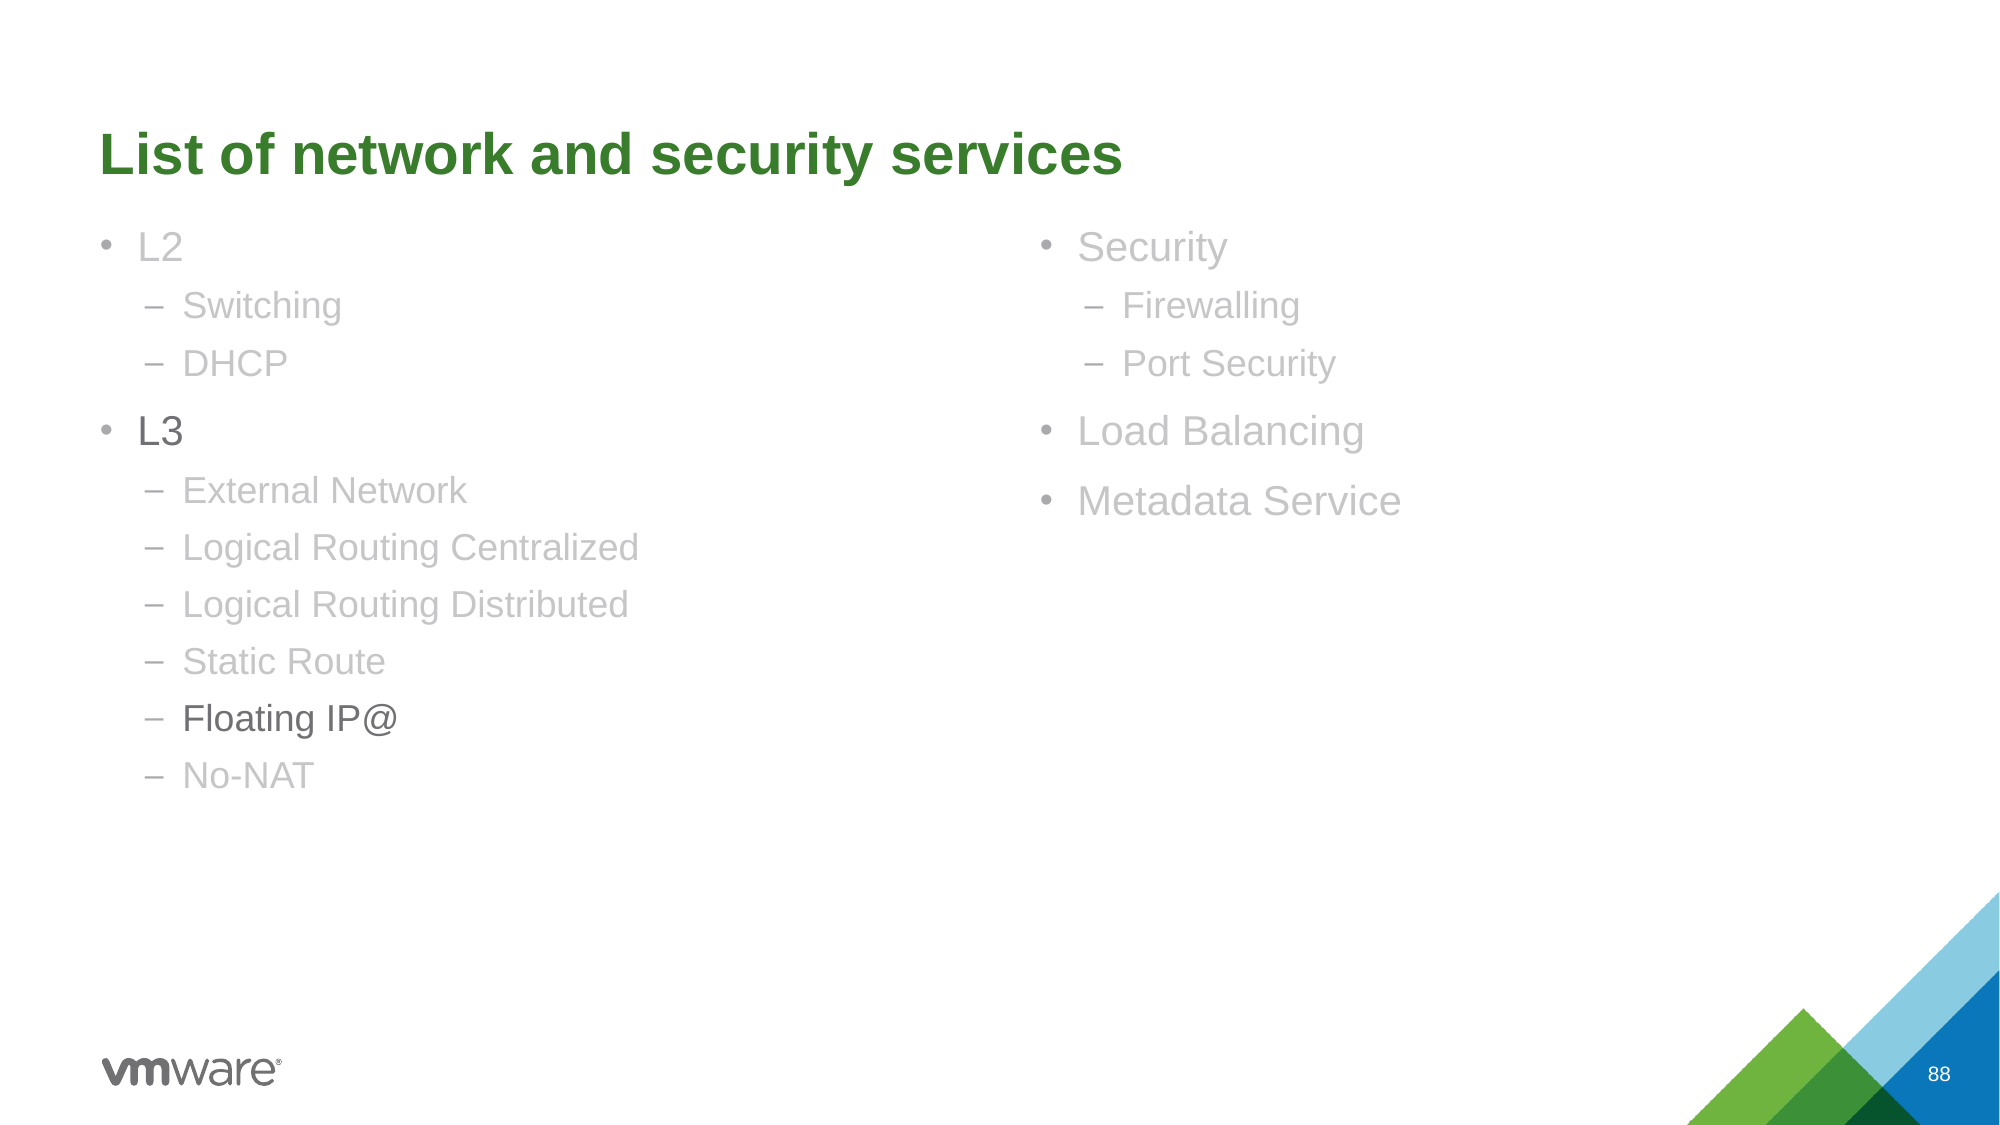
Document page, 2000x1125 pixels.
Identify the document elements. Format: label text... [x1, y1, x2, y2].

title List of network and security services [99, 54, 1900, 188]
list Security Firewalling Port Security Load Balancing Metadata Service [1039, 224, 1900, 988]
list L2 Switching DHCP L3 External Network Logical Routing Centralized Logical Routing Distributed Static Route Floating IP@ No-NAT [99, 224, 960, 988]
picture [1674, 887, 2000, 1125]
slide_number 88 [1902, 1060, 1977, 1085]
